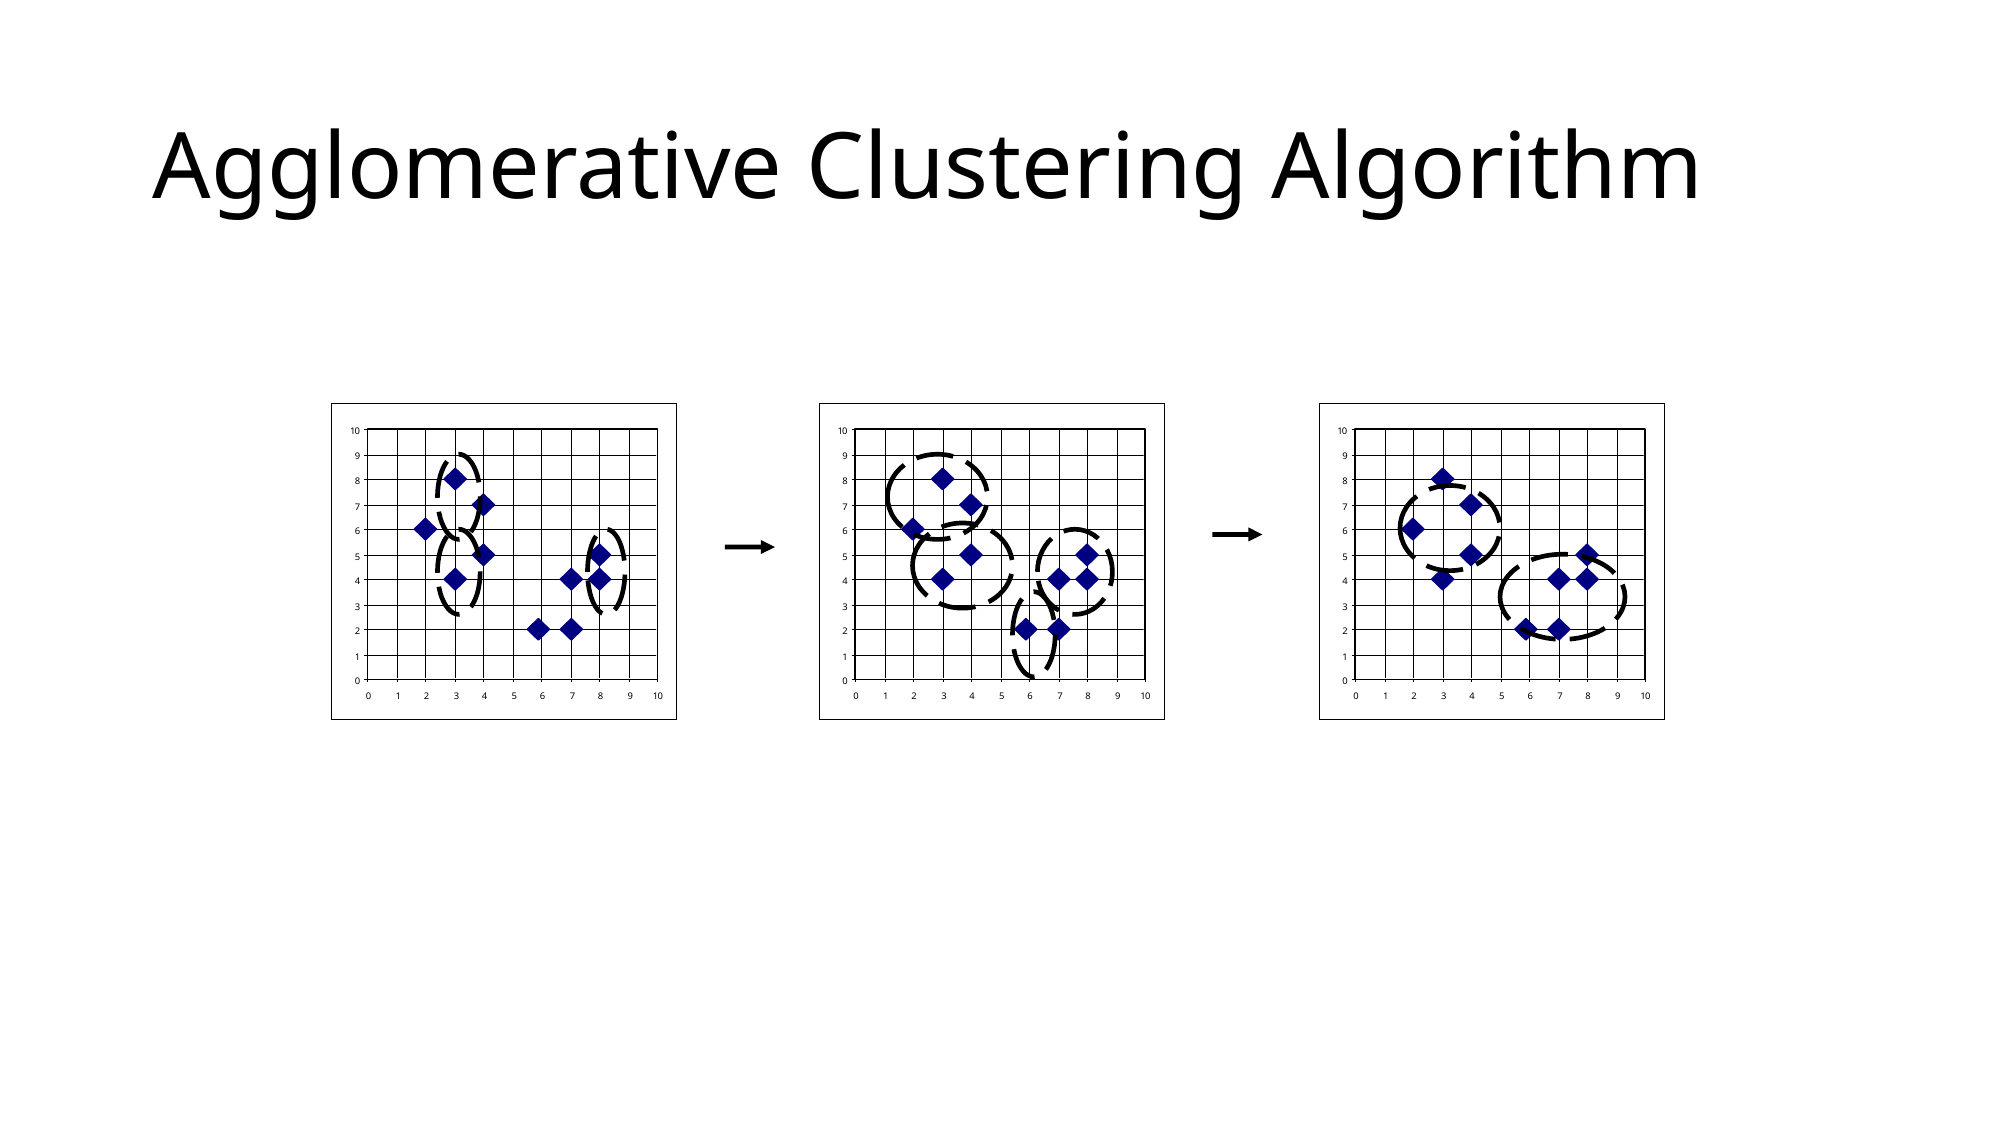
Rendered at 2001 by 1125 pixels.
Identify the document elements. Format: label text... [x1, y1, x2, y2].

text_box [324, 396, 1675, 729]
title Agglomerative Clustering Algorithm [137, 59, 1863, 278]
